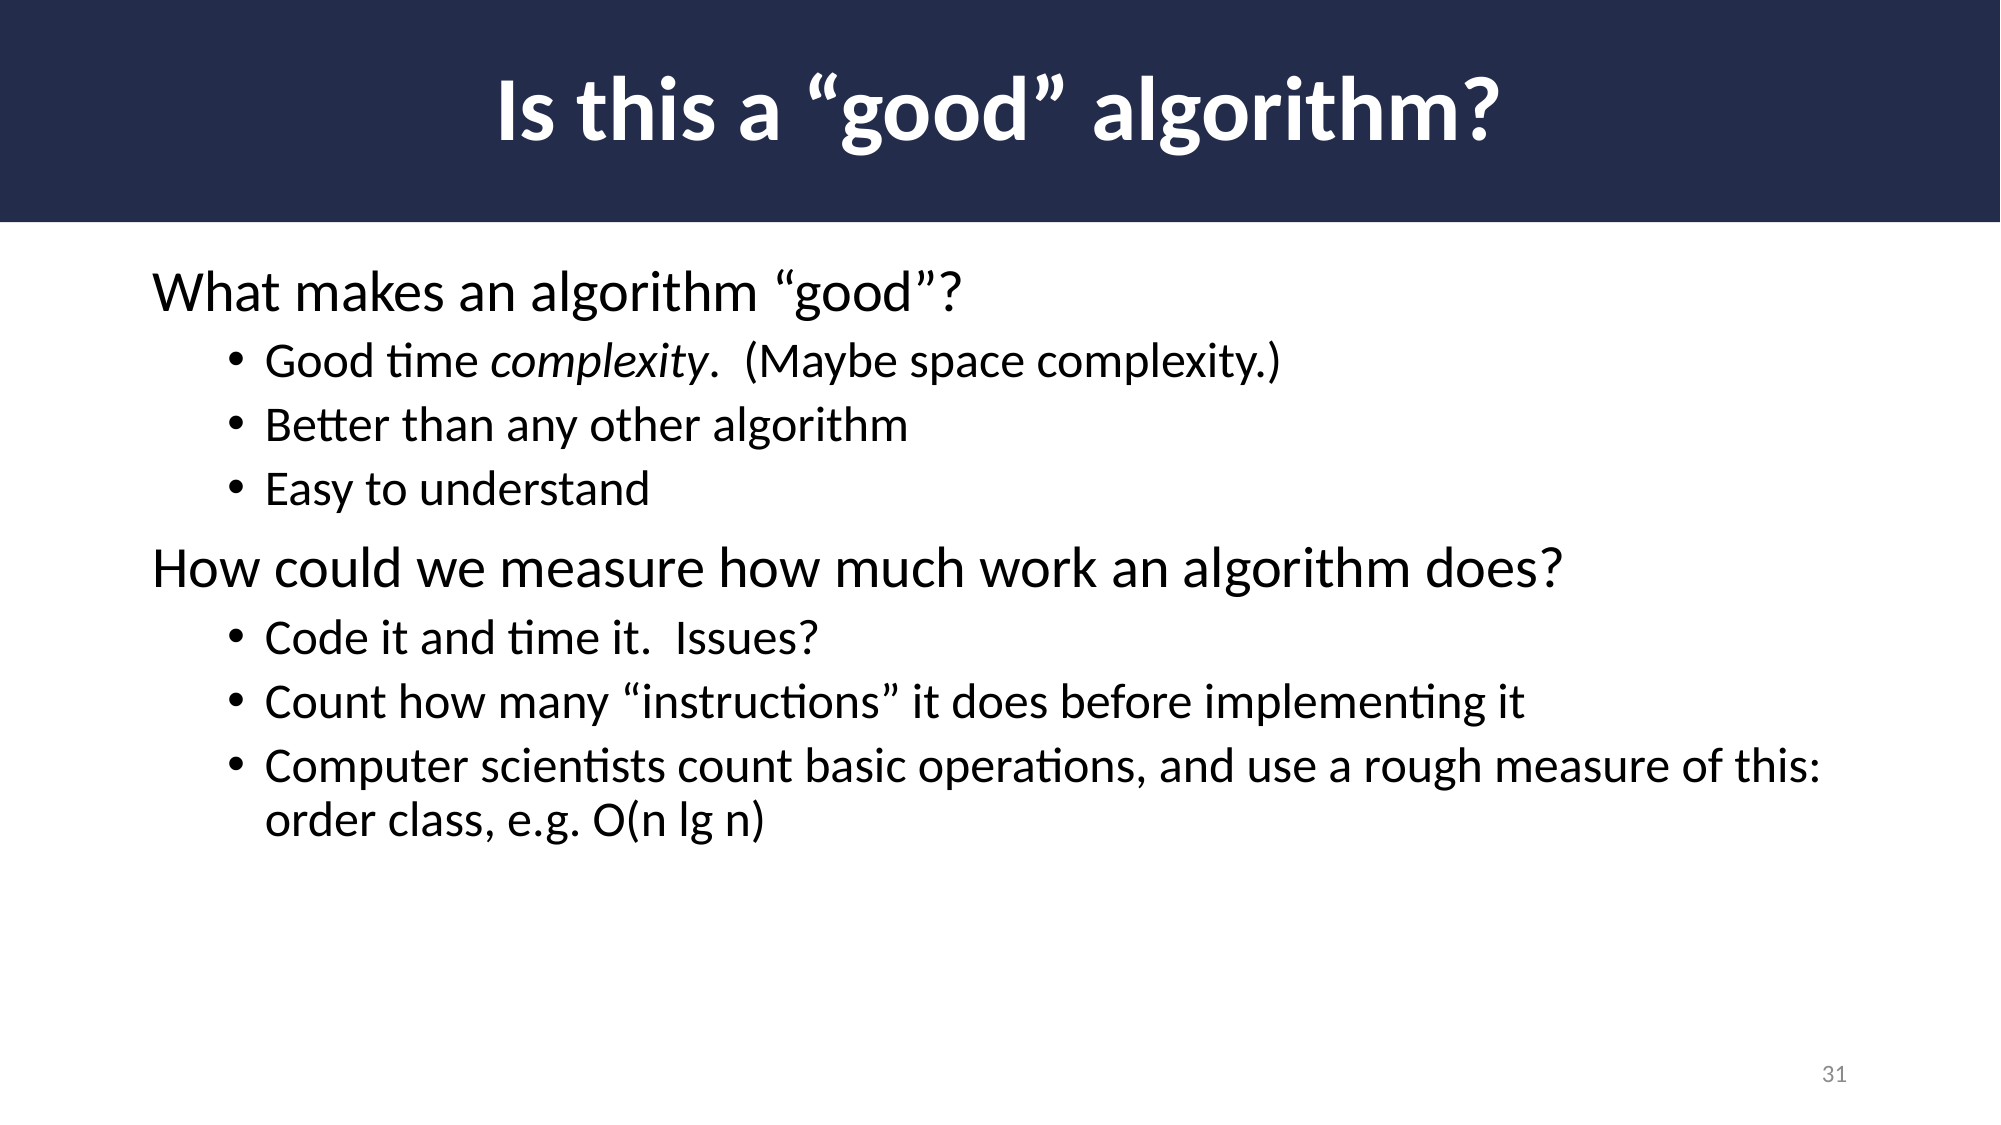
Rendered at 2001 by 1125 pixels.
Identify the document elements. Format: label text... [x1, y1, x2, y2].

title Is this a “good” algorithm? [0, 0, 2000, 223]
slide_number 31 [1412, 1063, 1863, 1103]
list What makes an algorithm “good”? Good time complexity. (Maybe space complexity.) Better than any other algorithm Easy to understand How could we measure how much work an algorithm does? Code it and time it. Issues? Count how many “instructions” it does before implementing it Computer scientists count basic operations, and use a rough measure of this: order class, e.g. O(n lg n) [137, 253, 1863, 1063]
